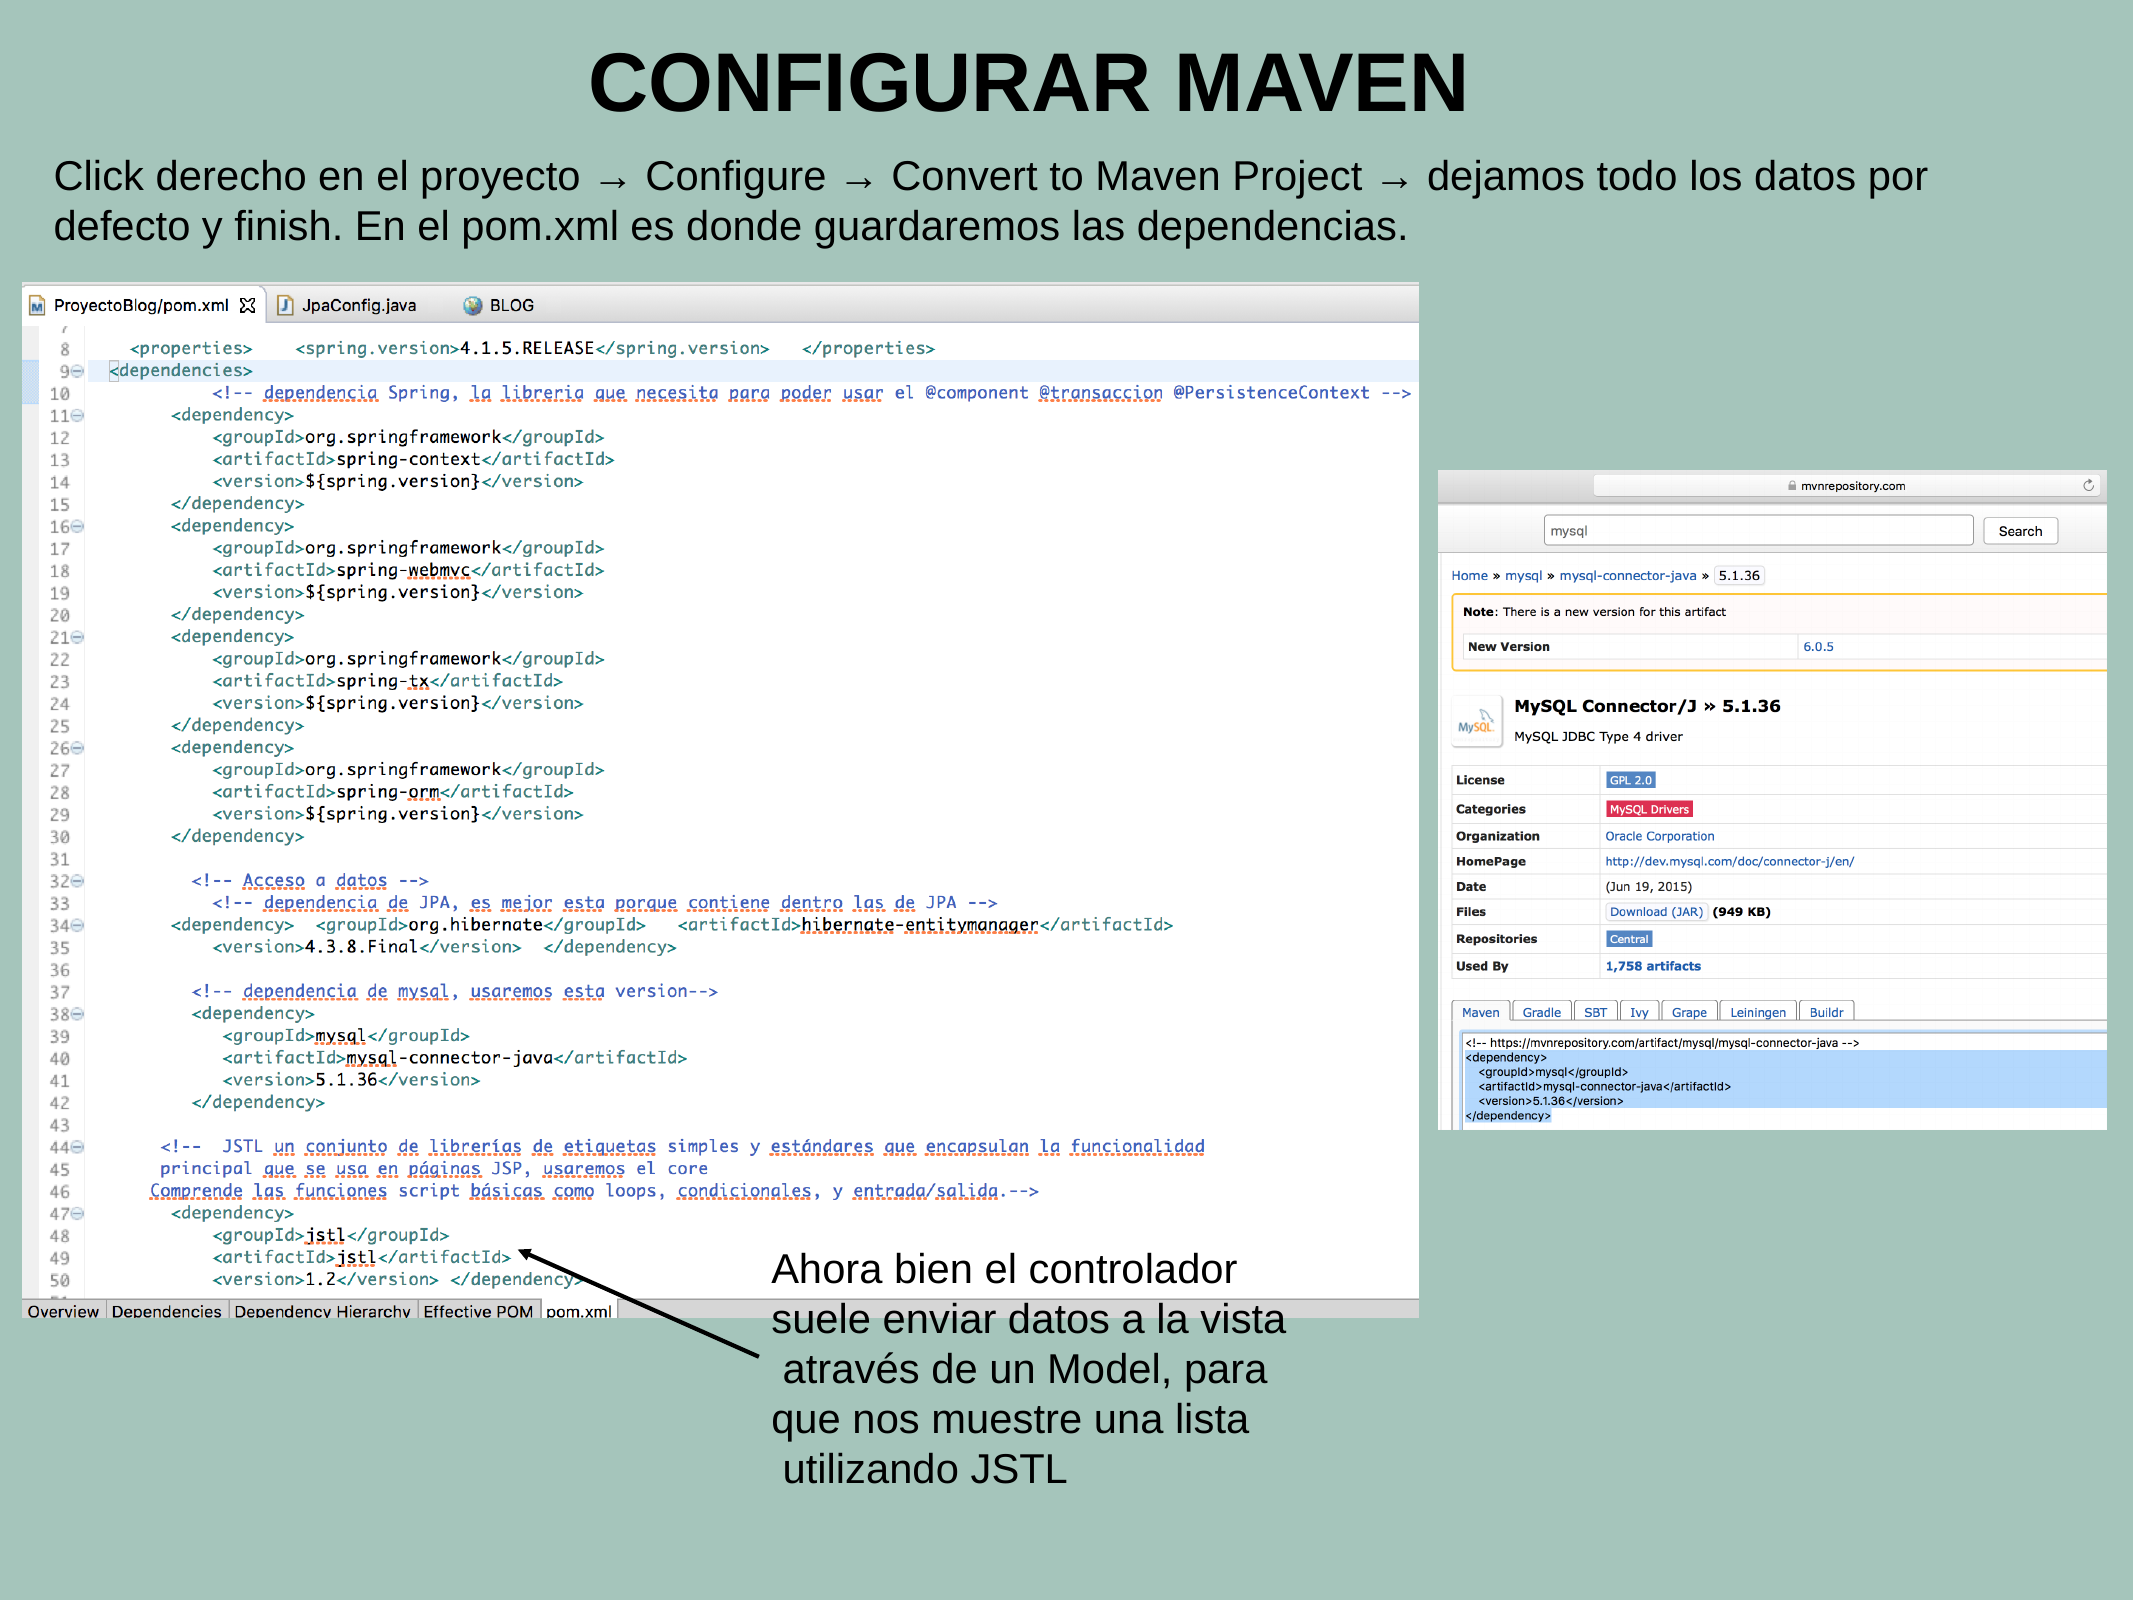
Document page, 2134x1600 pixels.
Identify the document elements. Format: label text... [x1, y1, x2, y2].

text_box Ahora bien el controlador suele enviar datos a la vista através de un Model, para que nos muestre una lista utilizando JSTL [762, 1327, 1296, 1500]
text_box Click derecho en el proyecto → Configure → Convert to Maven Project → dejamos todo los datos por defecto y finish. En el pom.xml es donde guardaremos las dependencias. [45, 140, 1976, 258]
picture [22, 282, 1420, 1318]
text_box Configurar maven [580, 19, 1478, 137]
picture [1437, 470, 2107, 1130]
